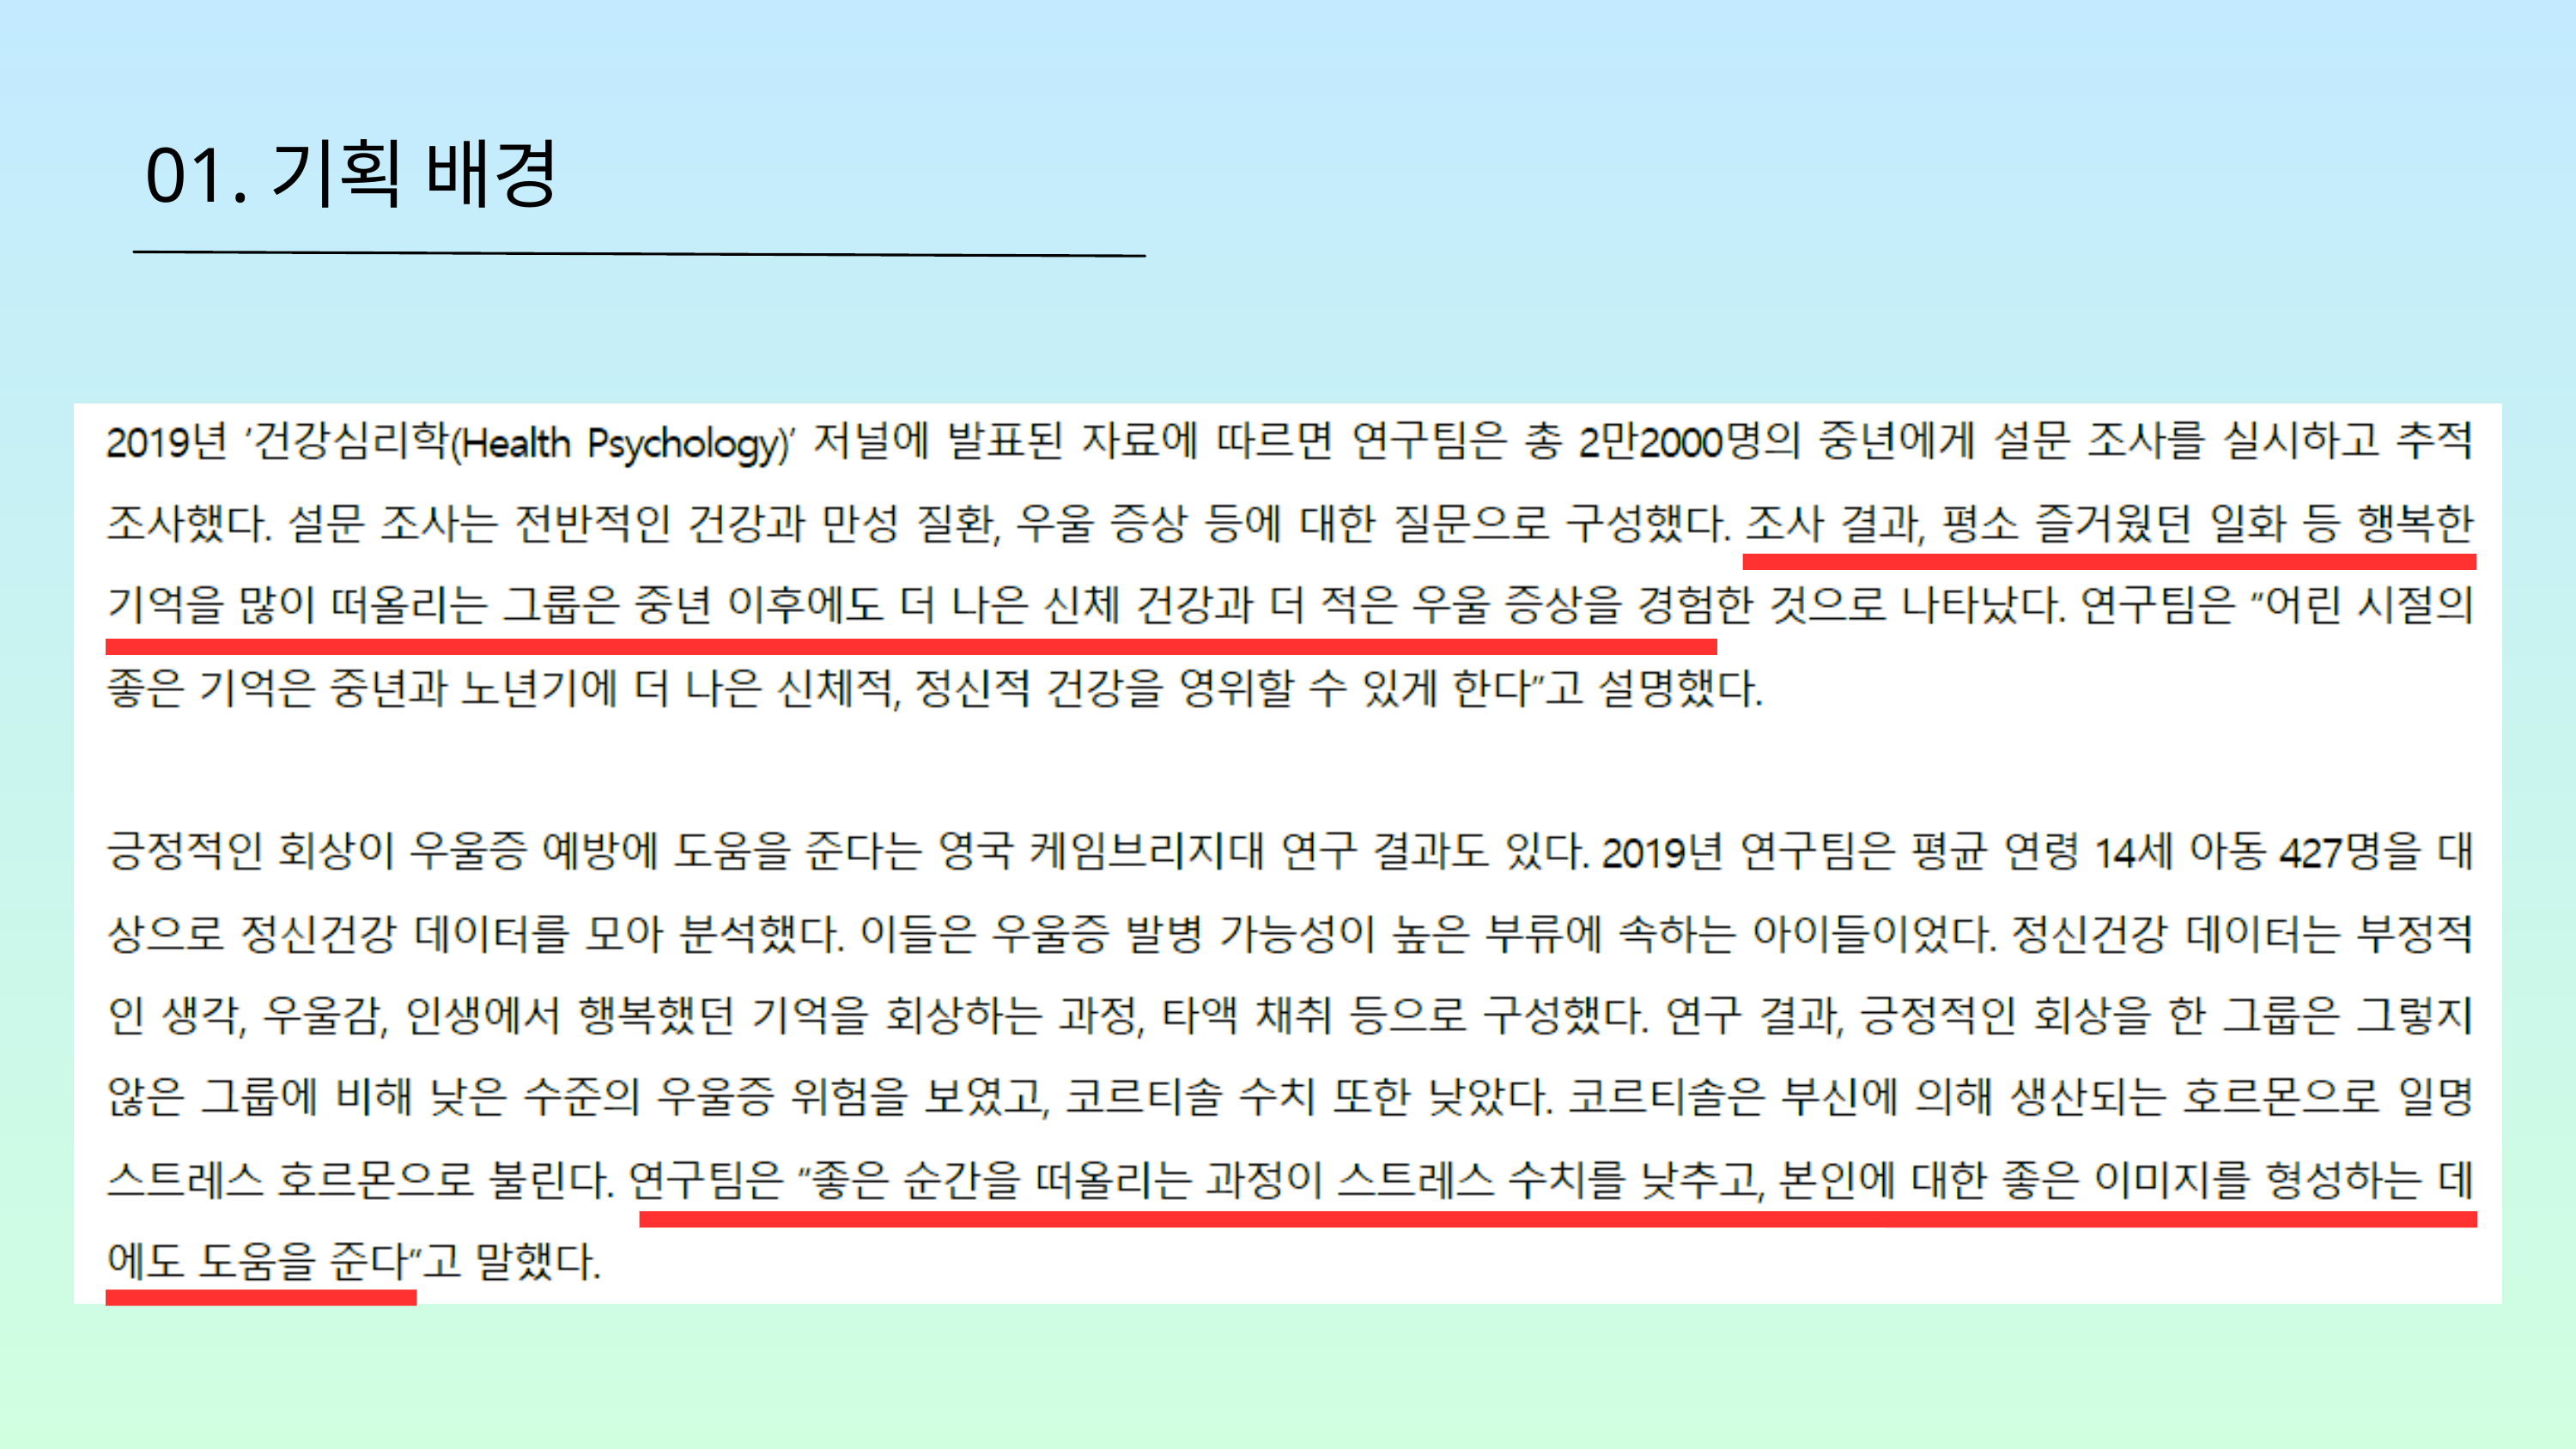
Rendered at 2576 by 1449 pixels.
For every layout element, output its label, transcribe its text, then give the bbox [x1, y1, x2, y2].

picture [74, 403, 2502, 1304]
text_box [105, 555, 2477, 1304]
text_box 01.기획 배경 [144, 82, 984, 217]
